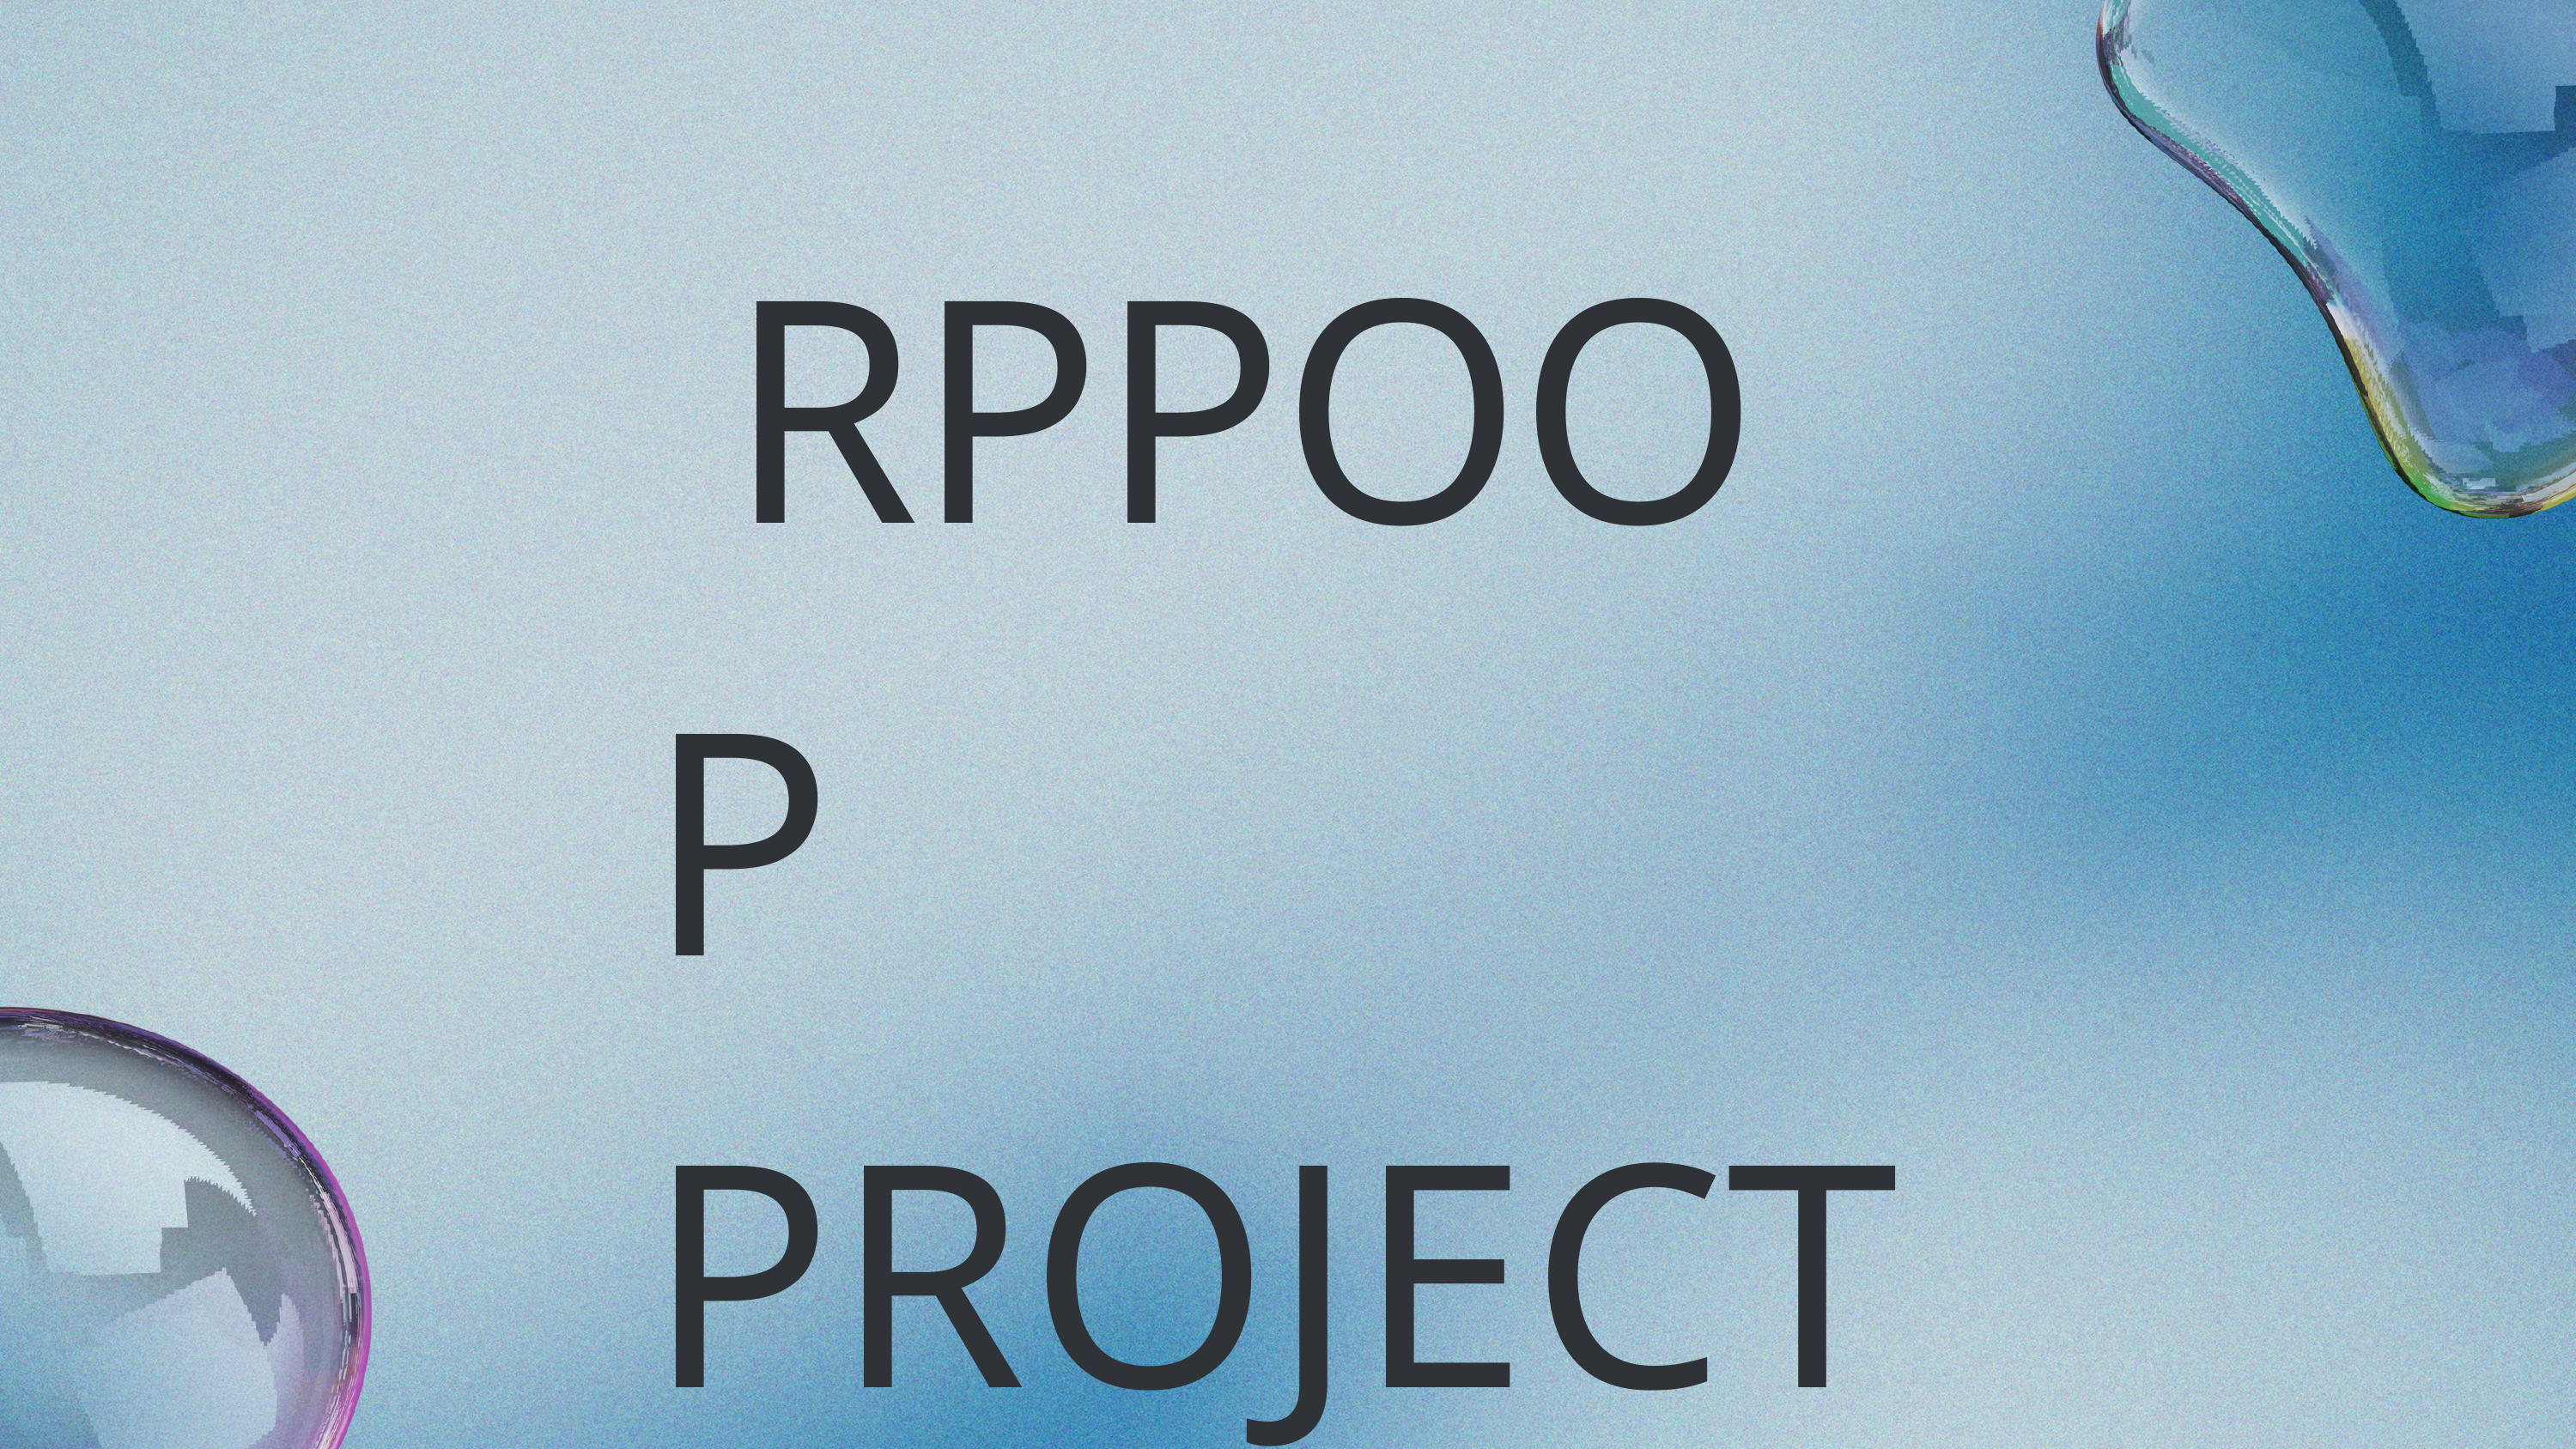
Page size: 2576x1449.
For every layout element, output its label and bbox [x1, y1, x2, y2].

text_box [0, 0, 2576, 1449]
